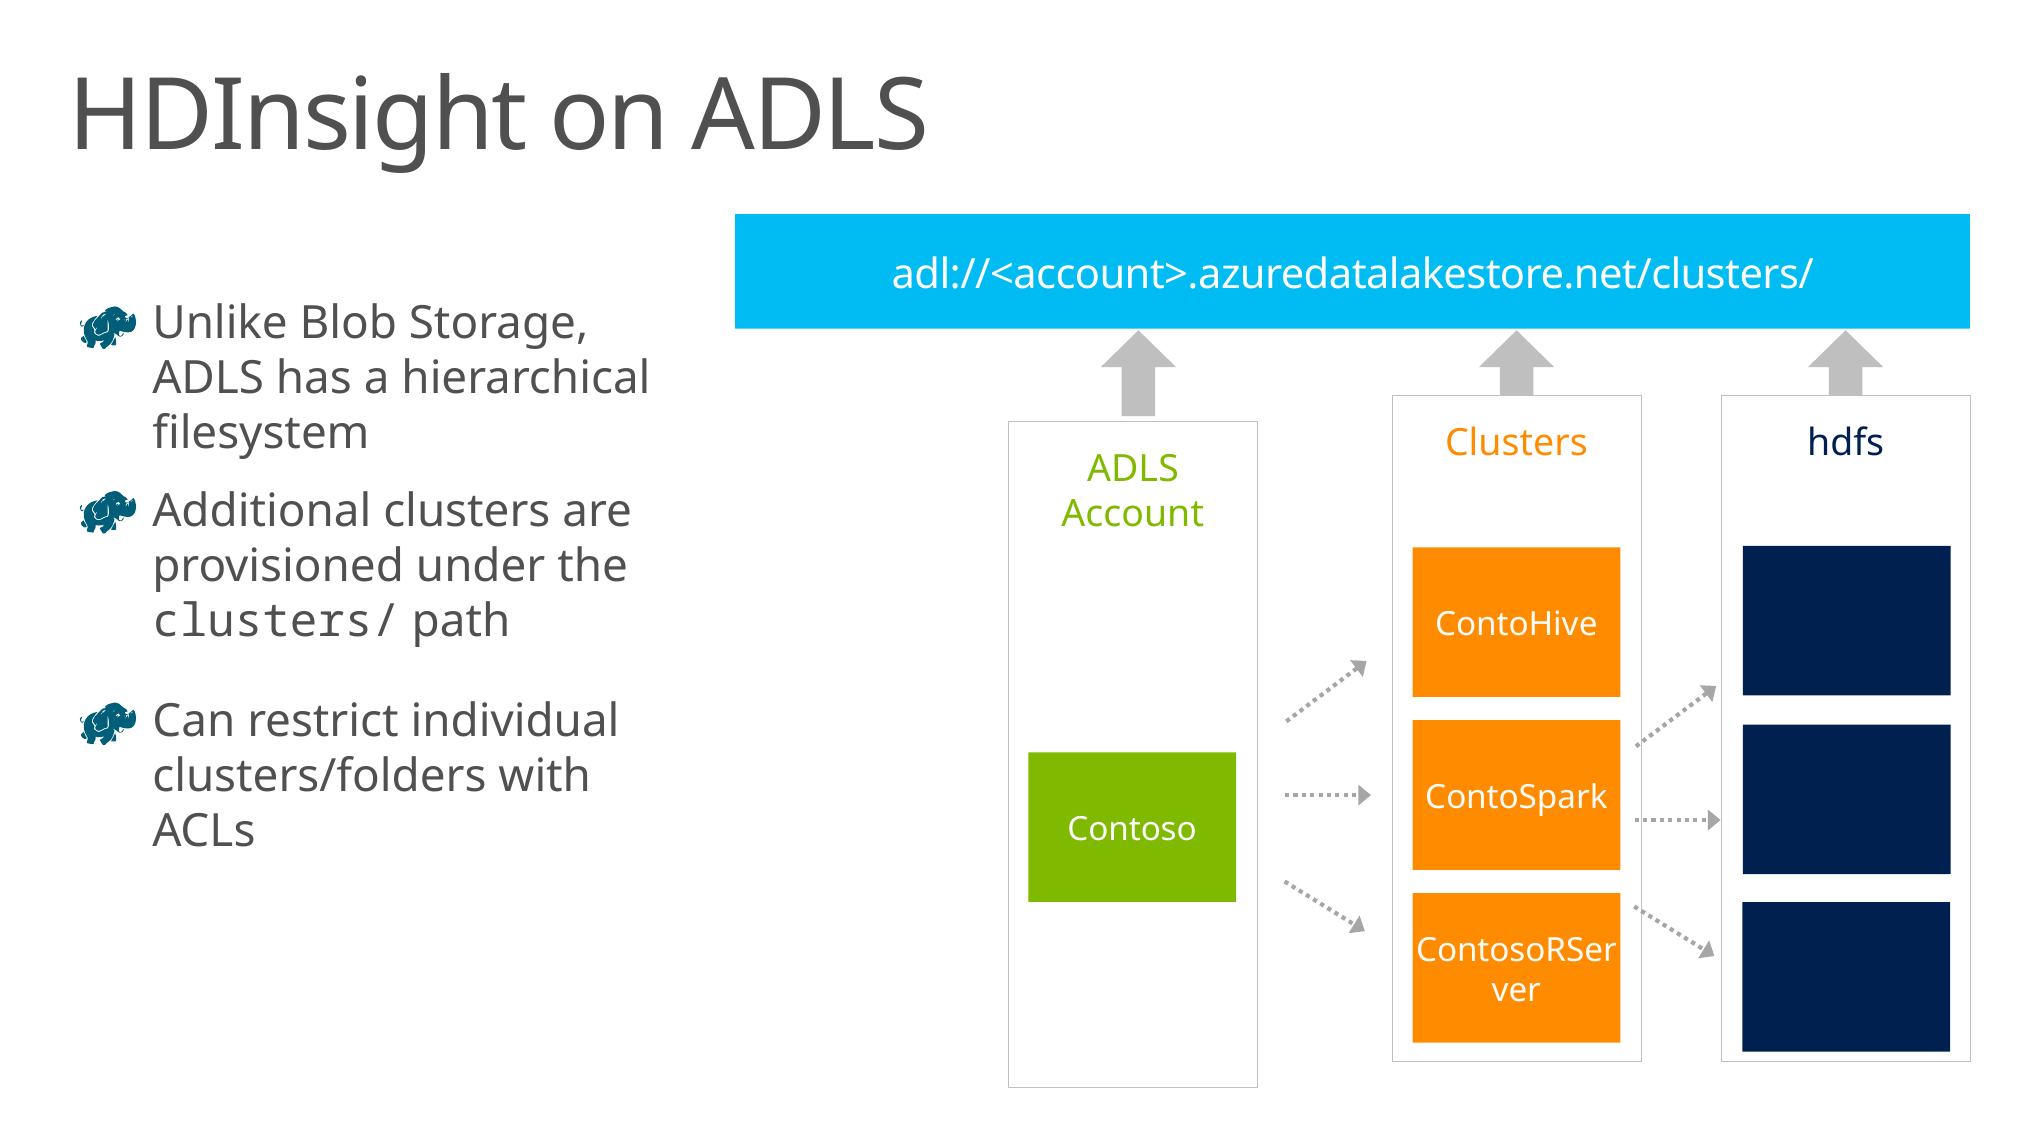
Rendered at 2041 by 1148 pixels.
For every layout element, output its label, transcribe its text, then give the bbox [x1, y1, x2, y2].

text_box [1633, 906, 1715, 957]
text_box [1008, 420, 1258, 1088]
title HDInsight on ADLS [45, 48, 1996, 199]
text_box [1100, 329, 1177, 417]
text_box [1391, 394, 1642, 1062]
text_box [79, 472, 714, 655]
text_box [1807, 329, 1885, 394]
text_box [79, 284, 714, 467]
text_box adl://<account>.azuredatalakestore.net/clusters/ [735, 214, 1970, 329]
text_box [79, 683, 714, 810]
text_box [1720, 394, 1971, 1062]
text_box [1284, 881, 1365, 932]
text_box [1478, 329, 1555, 394]
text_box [1286, 660, 1367, 722]
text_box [1635, 685, 1717, 747]
